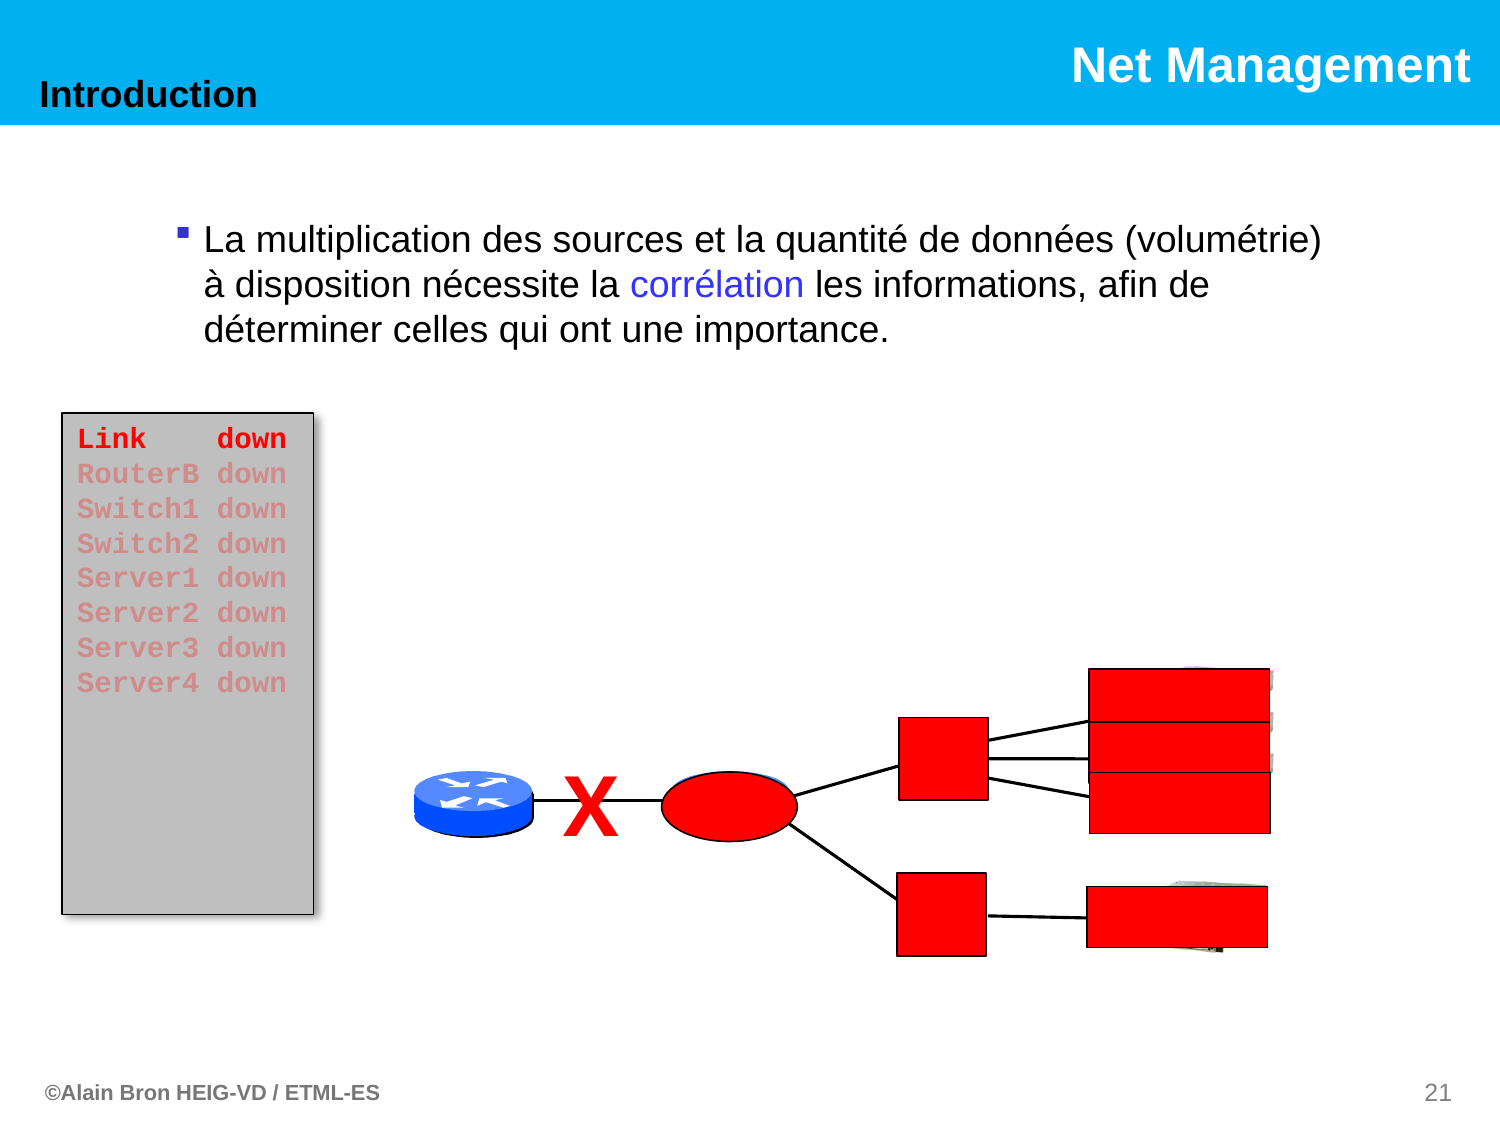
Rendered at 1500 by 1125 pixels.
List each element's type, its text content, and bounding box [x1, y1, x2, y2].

text_box [71, 454, 307, 718]
text_box Link down RouterB down Switch1 down Switch2 down Server1 down Server2 down Server3 down Server4 down [61, 412, 314, 915]
text_box Introduction [24, 62, 1299, 123]
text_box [410, 634, 1277, 981]
text_box La multiplication des sources et la quantité de données (volumétrie) à disposition nécessite la corrélation les informations, afin de déterminer celles qui ont une importance. [159, 207, 1369, 358]
